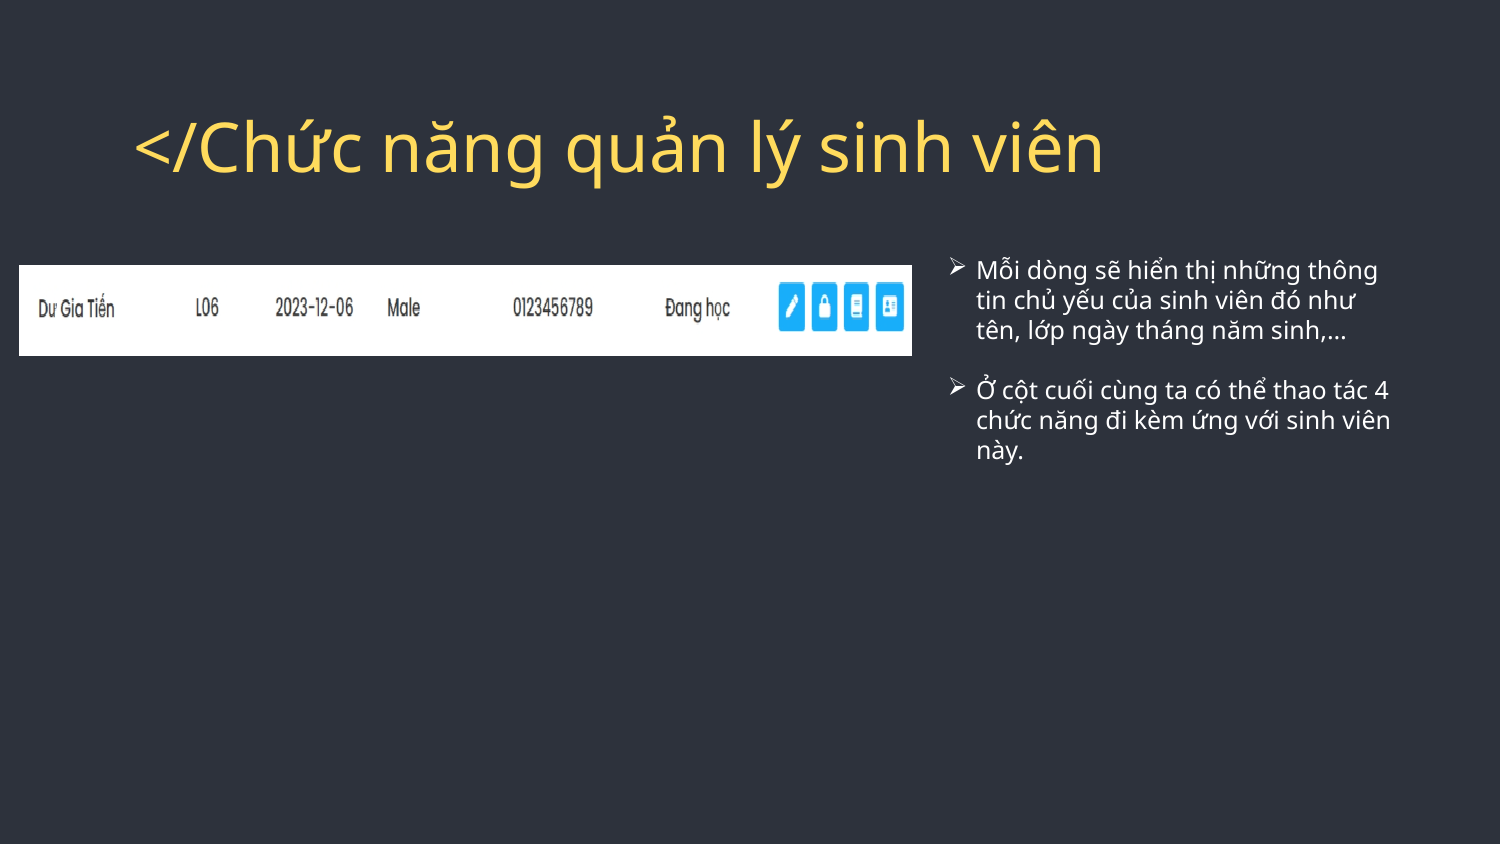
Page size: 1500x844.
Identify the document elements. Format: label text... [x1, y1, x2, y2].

text_box Mỗi dòng sẽ hiển thị những thông tin chủ yếu của sinh viên đó như tên, lớp ngày tháng năm sinh,… Ở cột cuối cùng ta có thể thao tác 4 chức năng đi kèm ứng với sinh viên này. [932, 239, 1415, 330]
picture [19, 265, 913, 356]
title </Chức năng quản lý sinh viên [118, 88, 1382, 183]
